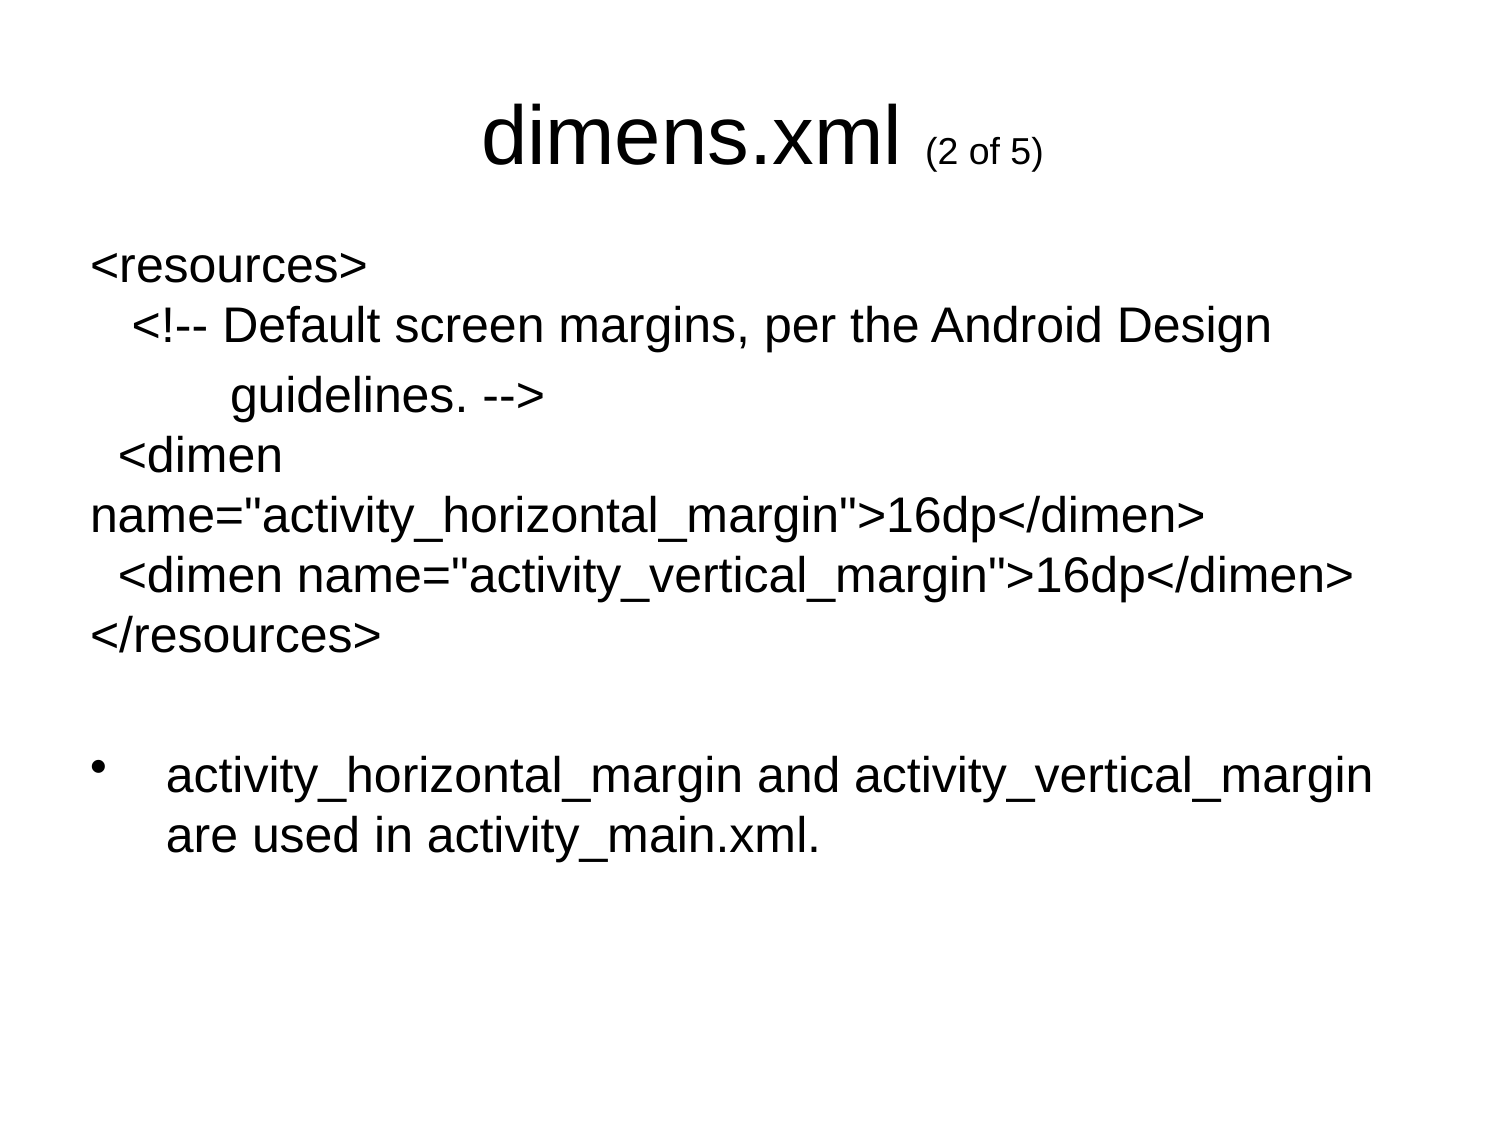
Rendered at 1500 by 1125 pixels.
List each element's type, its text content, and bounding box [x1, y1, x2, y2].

list <resources> <!-- Default screen margins, per the Android Design guidelines. --> <dimen name="activity_horizontal_margin">16dp</dimen> <dimen name="activity_vertical_margin">16dp</dimen> </resources> activity_horizontal_margin and activity_vertical_margin are used in activity_main.xml. [75, 224, 1425, 1000]
title dimens.xml (2 of 5) [125, 37, 1400, 224]
